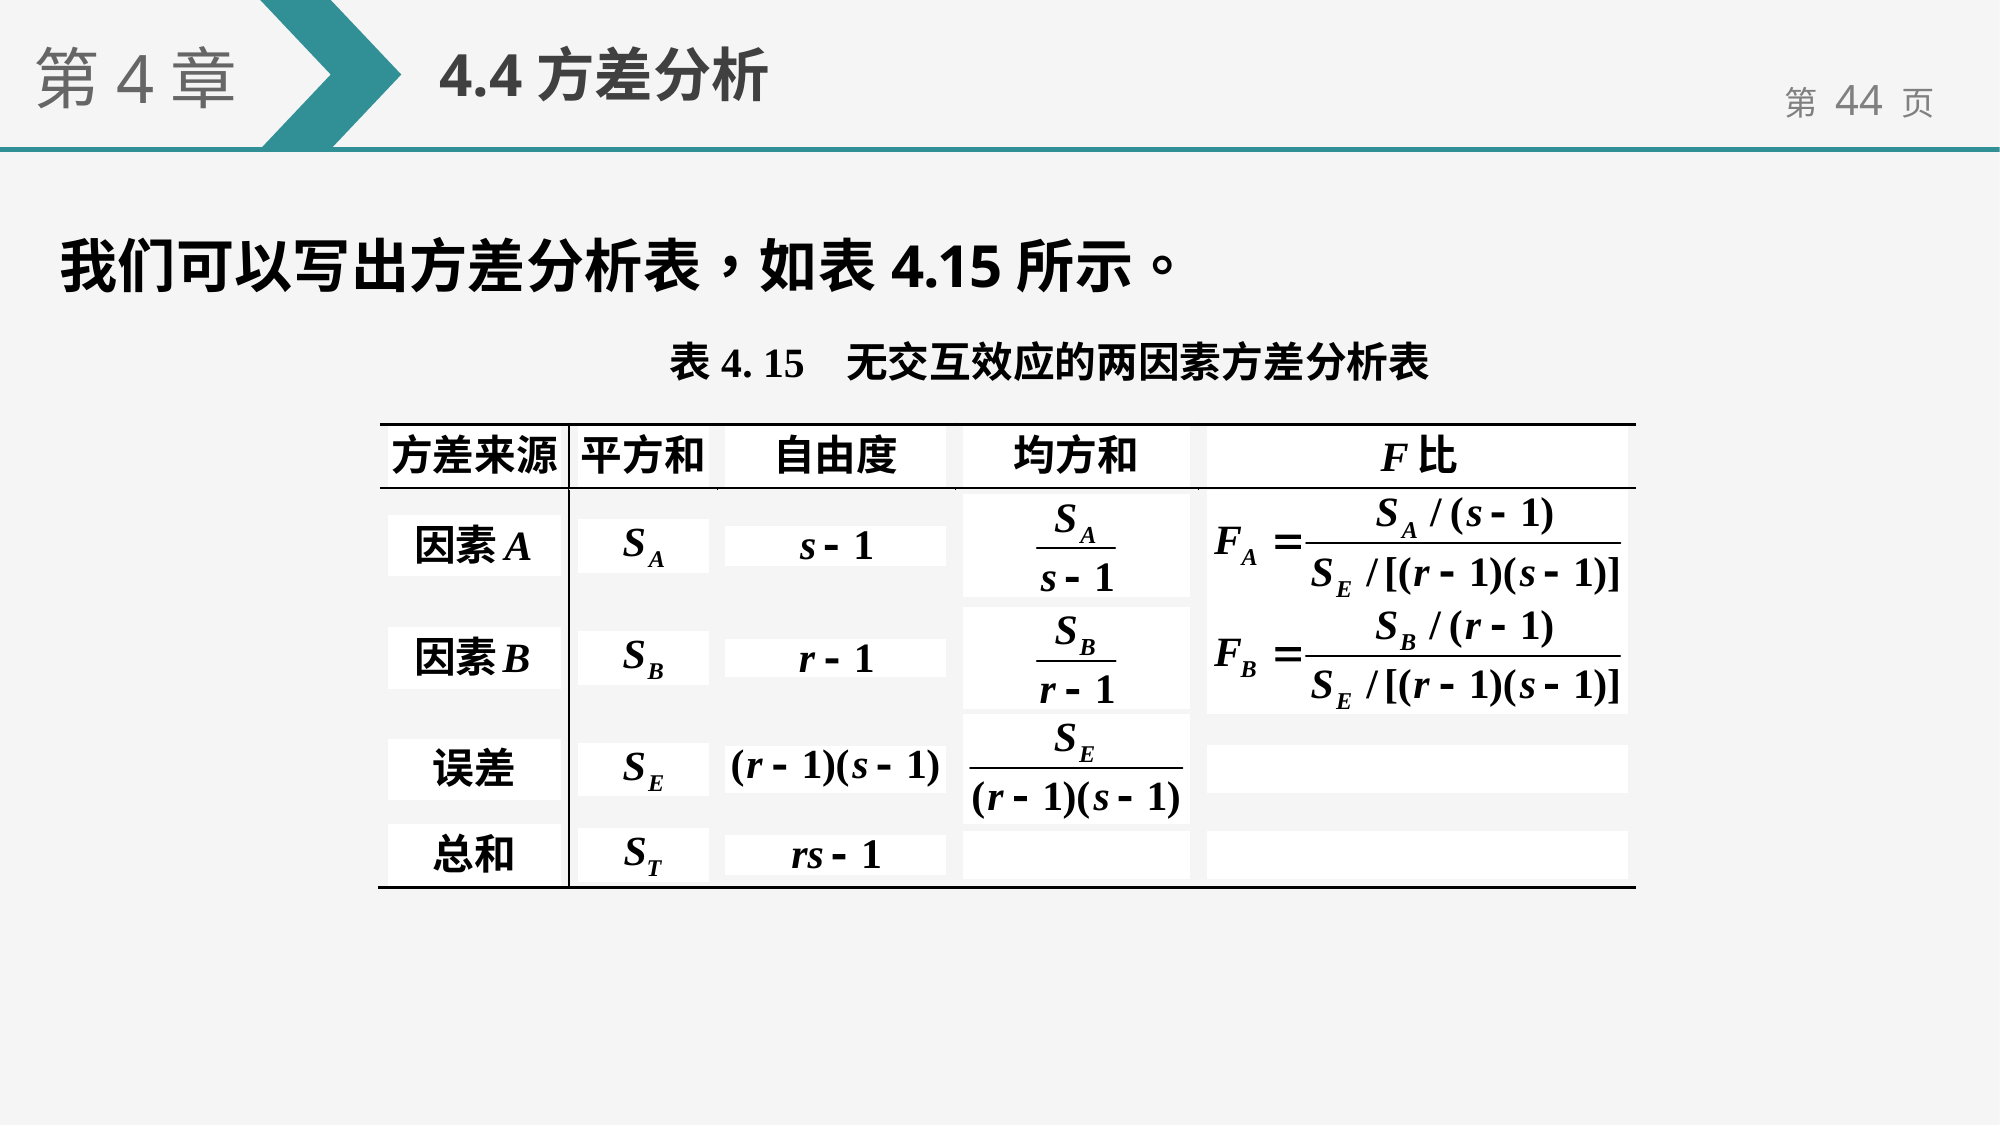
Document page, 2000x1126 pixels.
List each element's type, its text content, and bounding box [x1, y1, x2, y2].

text_box 第4章 [19, 29, 253, 125]
text_box 4.4方差分析 [424, 31, 1366, 116]
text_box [59, 218, 1953, 921]
text_box [258, 0, 403, 148]
